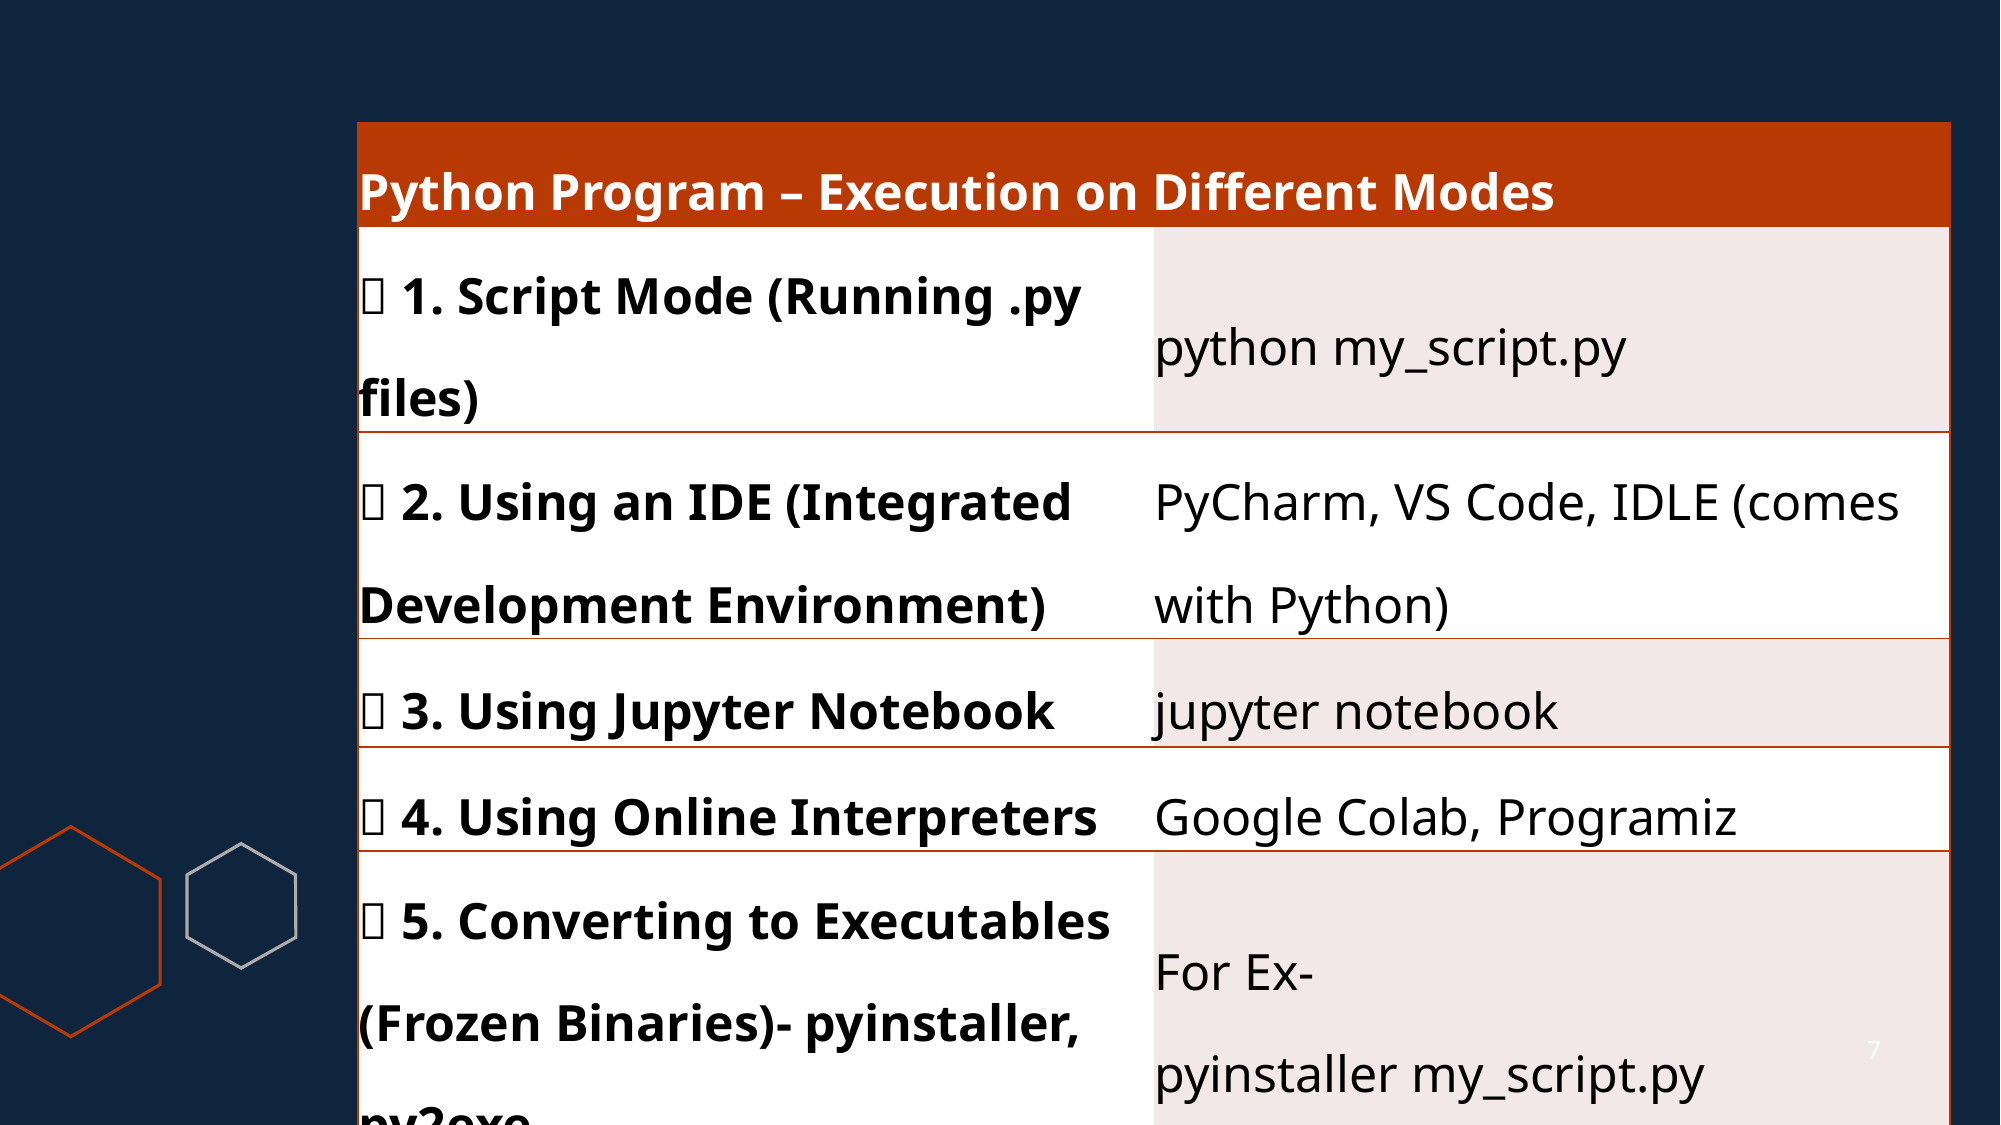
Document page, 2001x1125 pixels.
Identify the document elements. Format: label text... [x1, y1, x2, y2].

table_cell For Ex- pyinstaller my_script.py [1154, 852, 1949, 1125]
table_cell jupyter notebook [1154, 639, 1949, 746]
table_cell ✅ 5. Converting to Executables (Frozen Binaries)- pyinstaller, py2exe [359, 852, 1154, 1125]
table_cell ✅ 1. Script Mode (Running .py files) [359, 227, 1154, 431]
table_cell ✅ 3. Using Jupyter Notebook [359, 639, 1154, 746]
table_cell python my_script.py [1154, 227, 1949, 431]
table_header Python Program – Execution on Different Modes [359, 123, 1949, 225]
table_cell PyCharm, VS Code, IDLE (comes with Python) [1154, 433, 1949, 638]
slide_number 7 [1836, 1020, 1912, 1080]
table_cell ✅ 2. Using an IDE (Integrated Development Environment) [359, 433, 1154, 638]
table_cell Google Colab, Programiz [1154, 748, 1949, 850]
table_cell ✅ 4. Using Online Interpreters [359, 748, 1154, 850]
